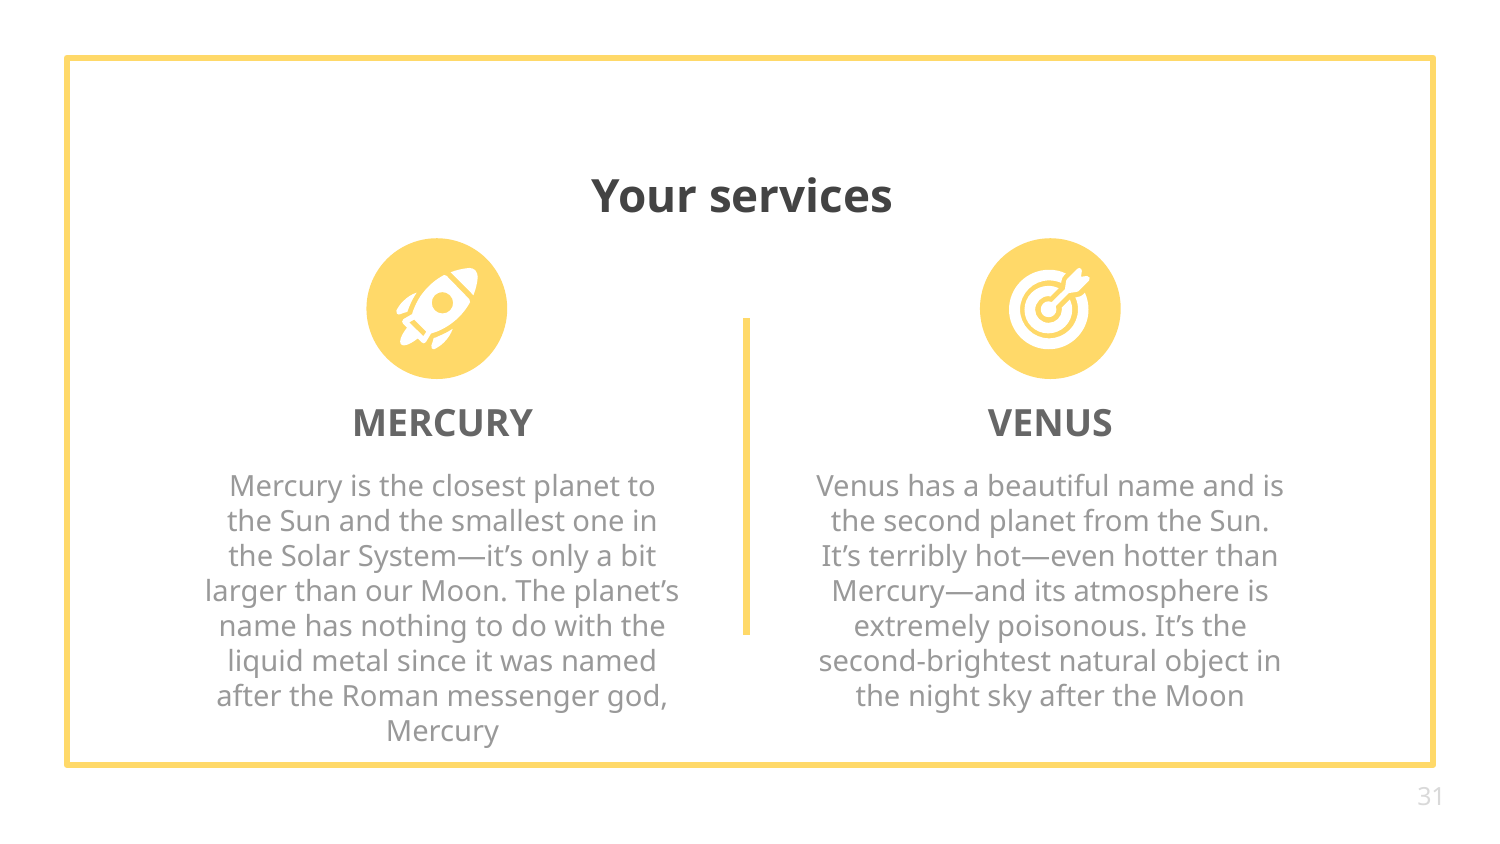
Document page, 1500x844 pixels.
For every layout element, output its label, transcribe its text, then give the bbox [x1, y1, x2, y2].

subtitle Venus has a beautiful name and is the second planet from the Sun. It’s terribly hot—even hotter than Mercury—and its atmosphere is extremely poisonous. It’s the second-brightest natural object in the night sky after the Moon [796, 452, 1305, 635]
title VENUS [790, 352, 1311, 459]
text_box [369, 241, 1118, 377]
subtitle Mercury is the closest planet to the Sun and the smallest one in the Solar System—it’s only a bit larger than our Moon. The planet’s name has nothing to do with the liquid metal since it was named after the Roman messenger god, Mercury [188, 452, 697, 635]
title MERCURY [182, 352, 703, 459]
title Your services [0, 152, 1493, 232]
slide_number 31 [1402, 764, 1493, 830]
